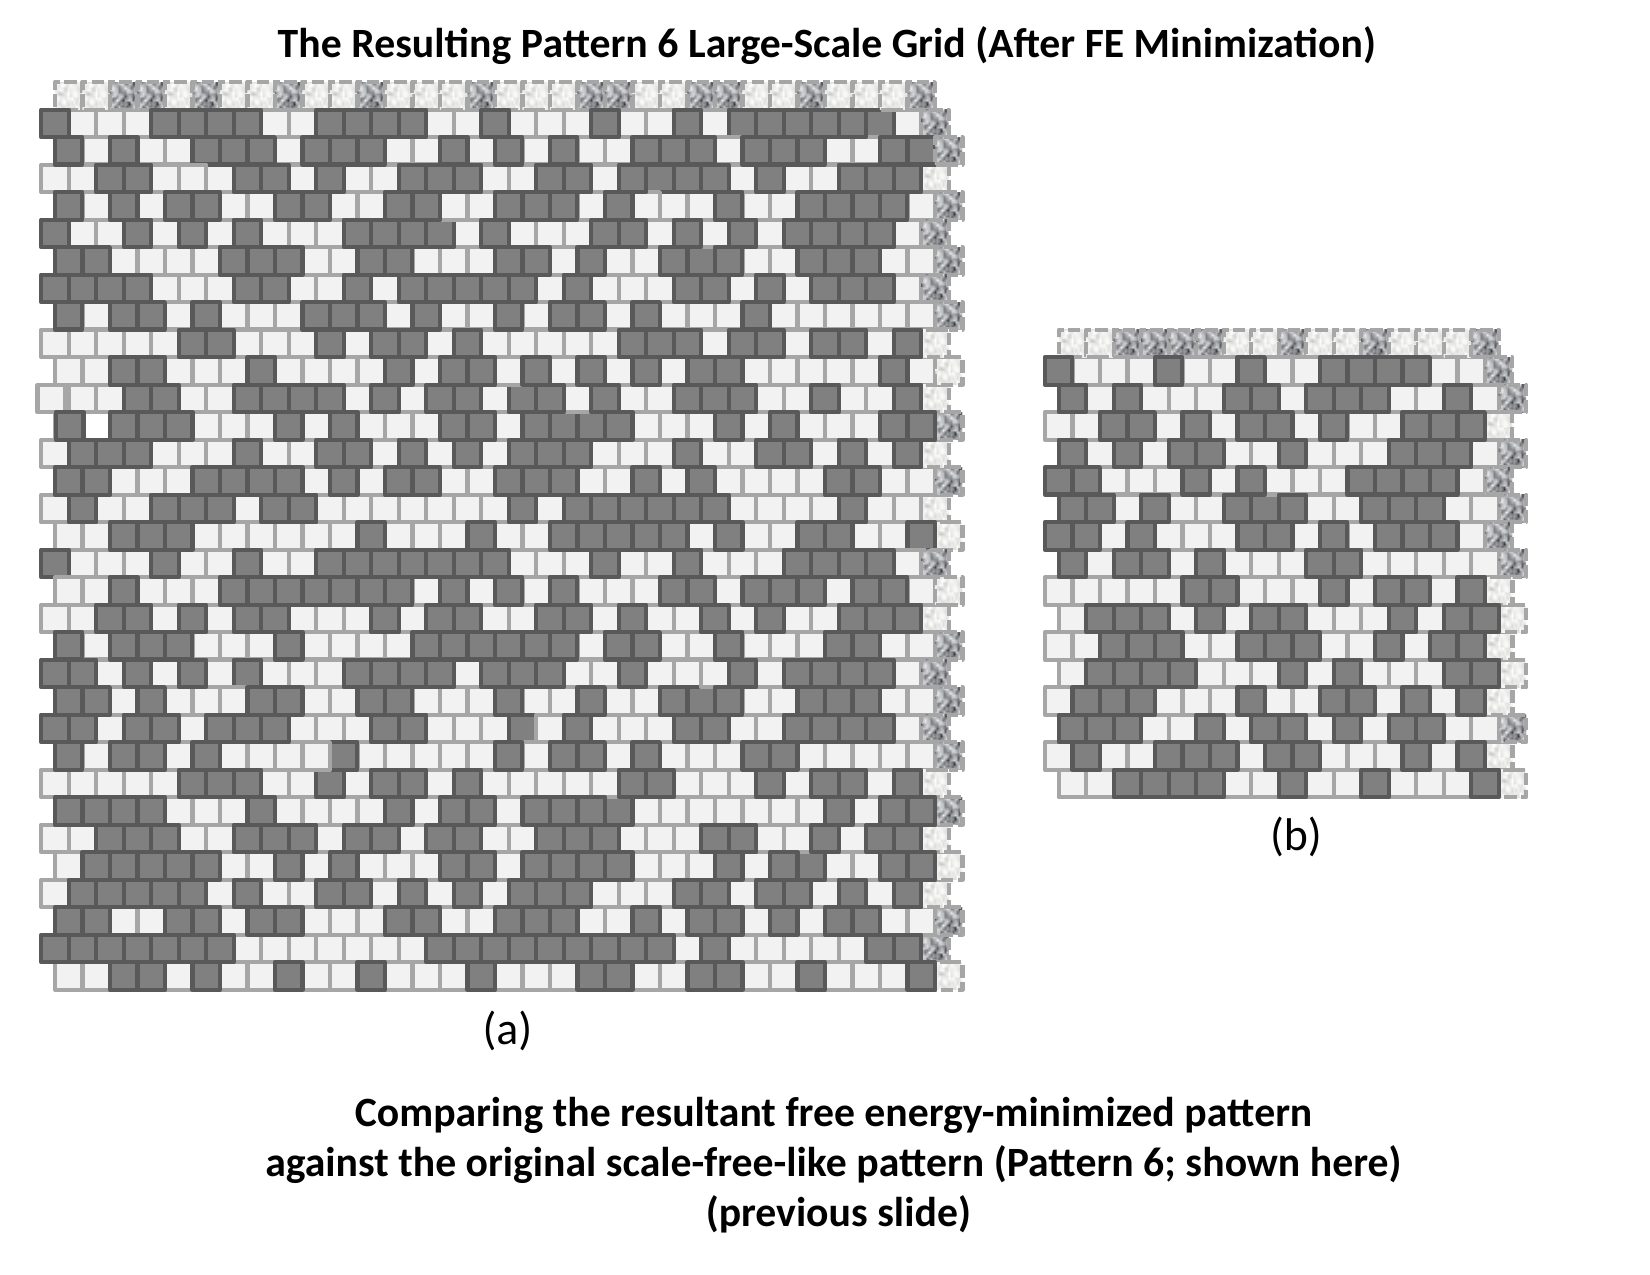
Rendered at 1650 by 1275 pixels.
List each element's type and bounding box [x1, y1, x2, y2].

text_box [262, 8, 1392, 73]
text_box [250, 1077, 1427, 1243]
text_box [35, 80, 965, 1062]
text_box [1043, 328, 1528, 867]
